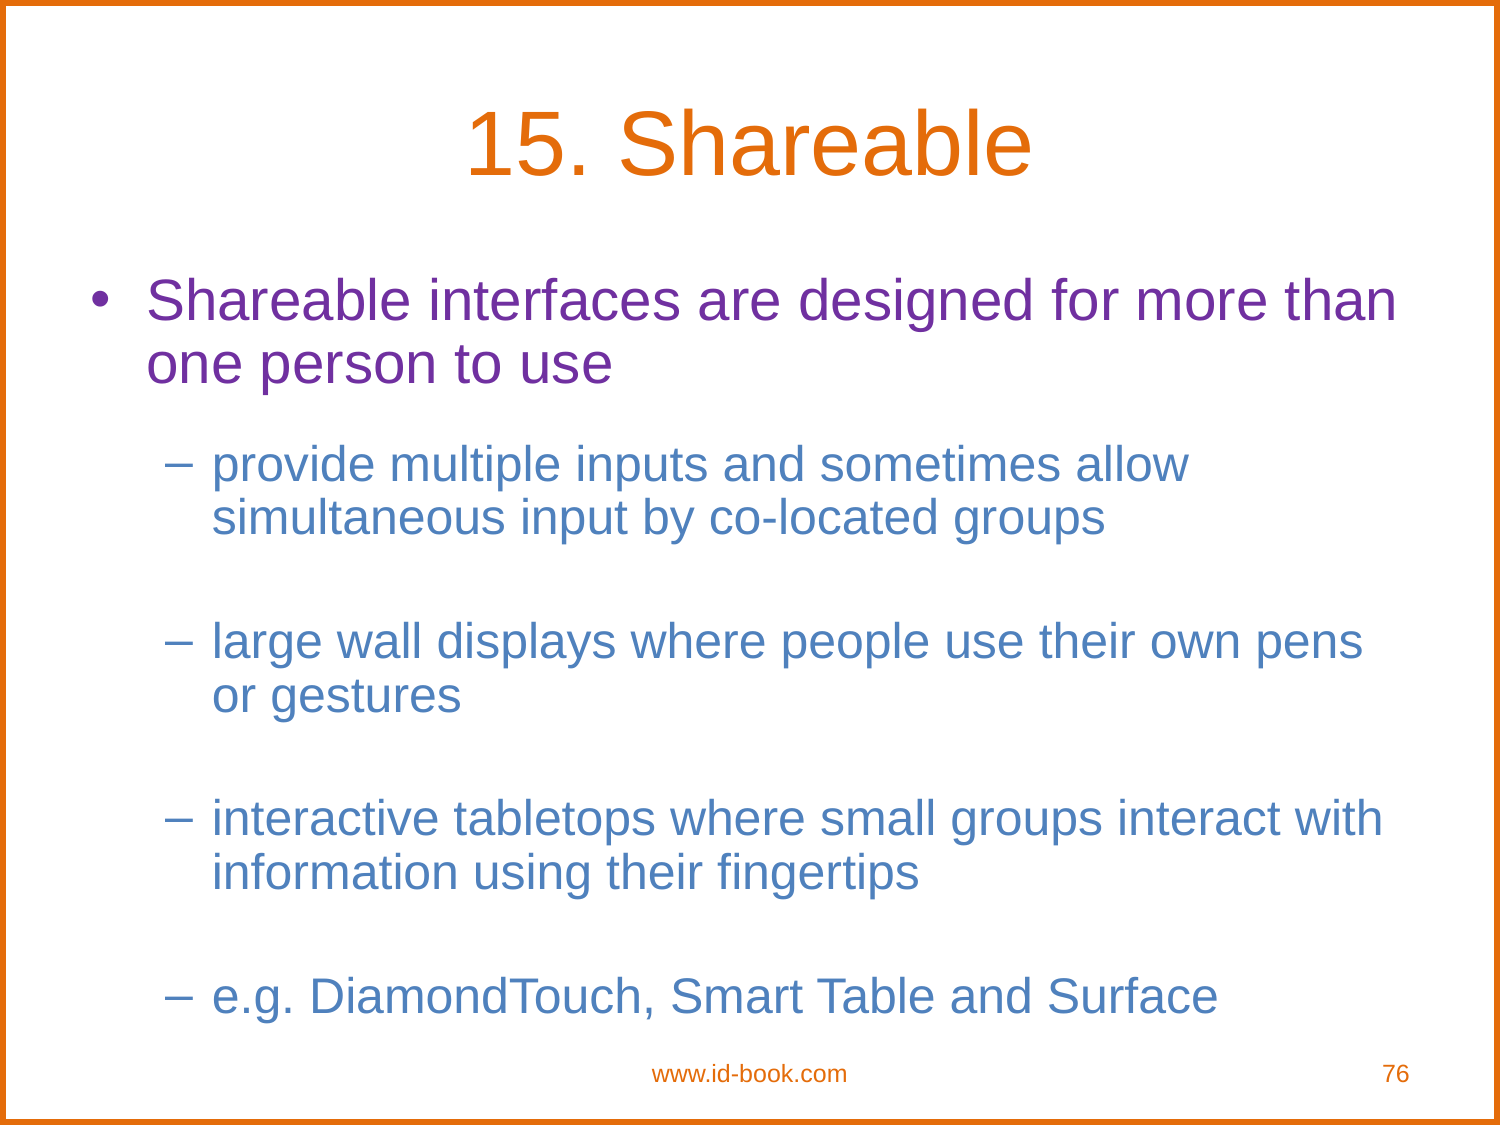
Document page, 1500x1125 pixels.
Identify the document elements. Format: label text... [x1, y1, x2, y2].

slide_number 76 [1074, 1042, 1425, 1103]
title 15. Shareable [75, 45, 1425, 233]
footer www.id-book.com [512, 1042, 988, 1103]
list Shareable interfaces are designed for more than one person to use provide multiple inputs and sometimes allow simultaneous input by co-located groups large wall displays where people use their own pens or gestures interactive tabletops where small groups interact with information using their fingertips e.g. DiamondTouch, Smart Table and Surface [75, 262, 1425, 1005]
